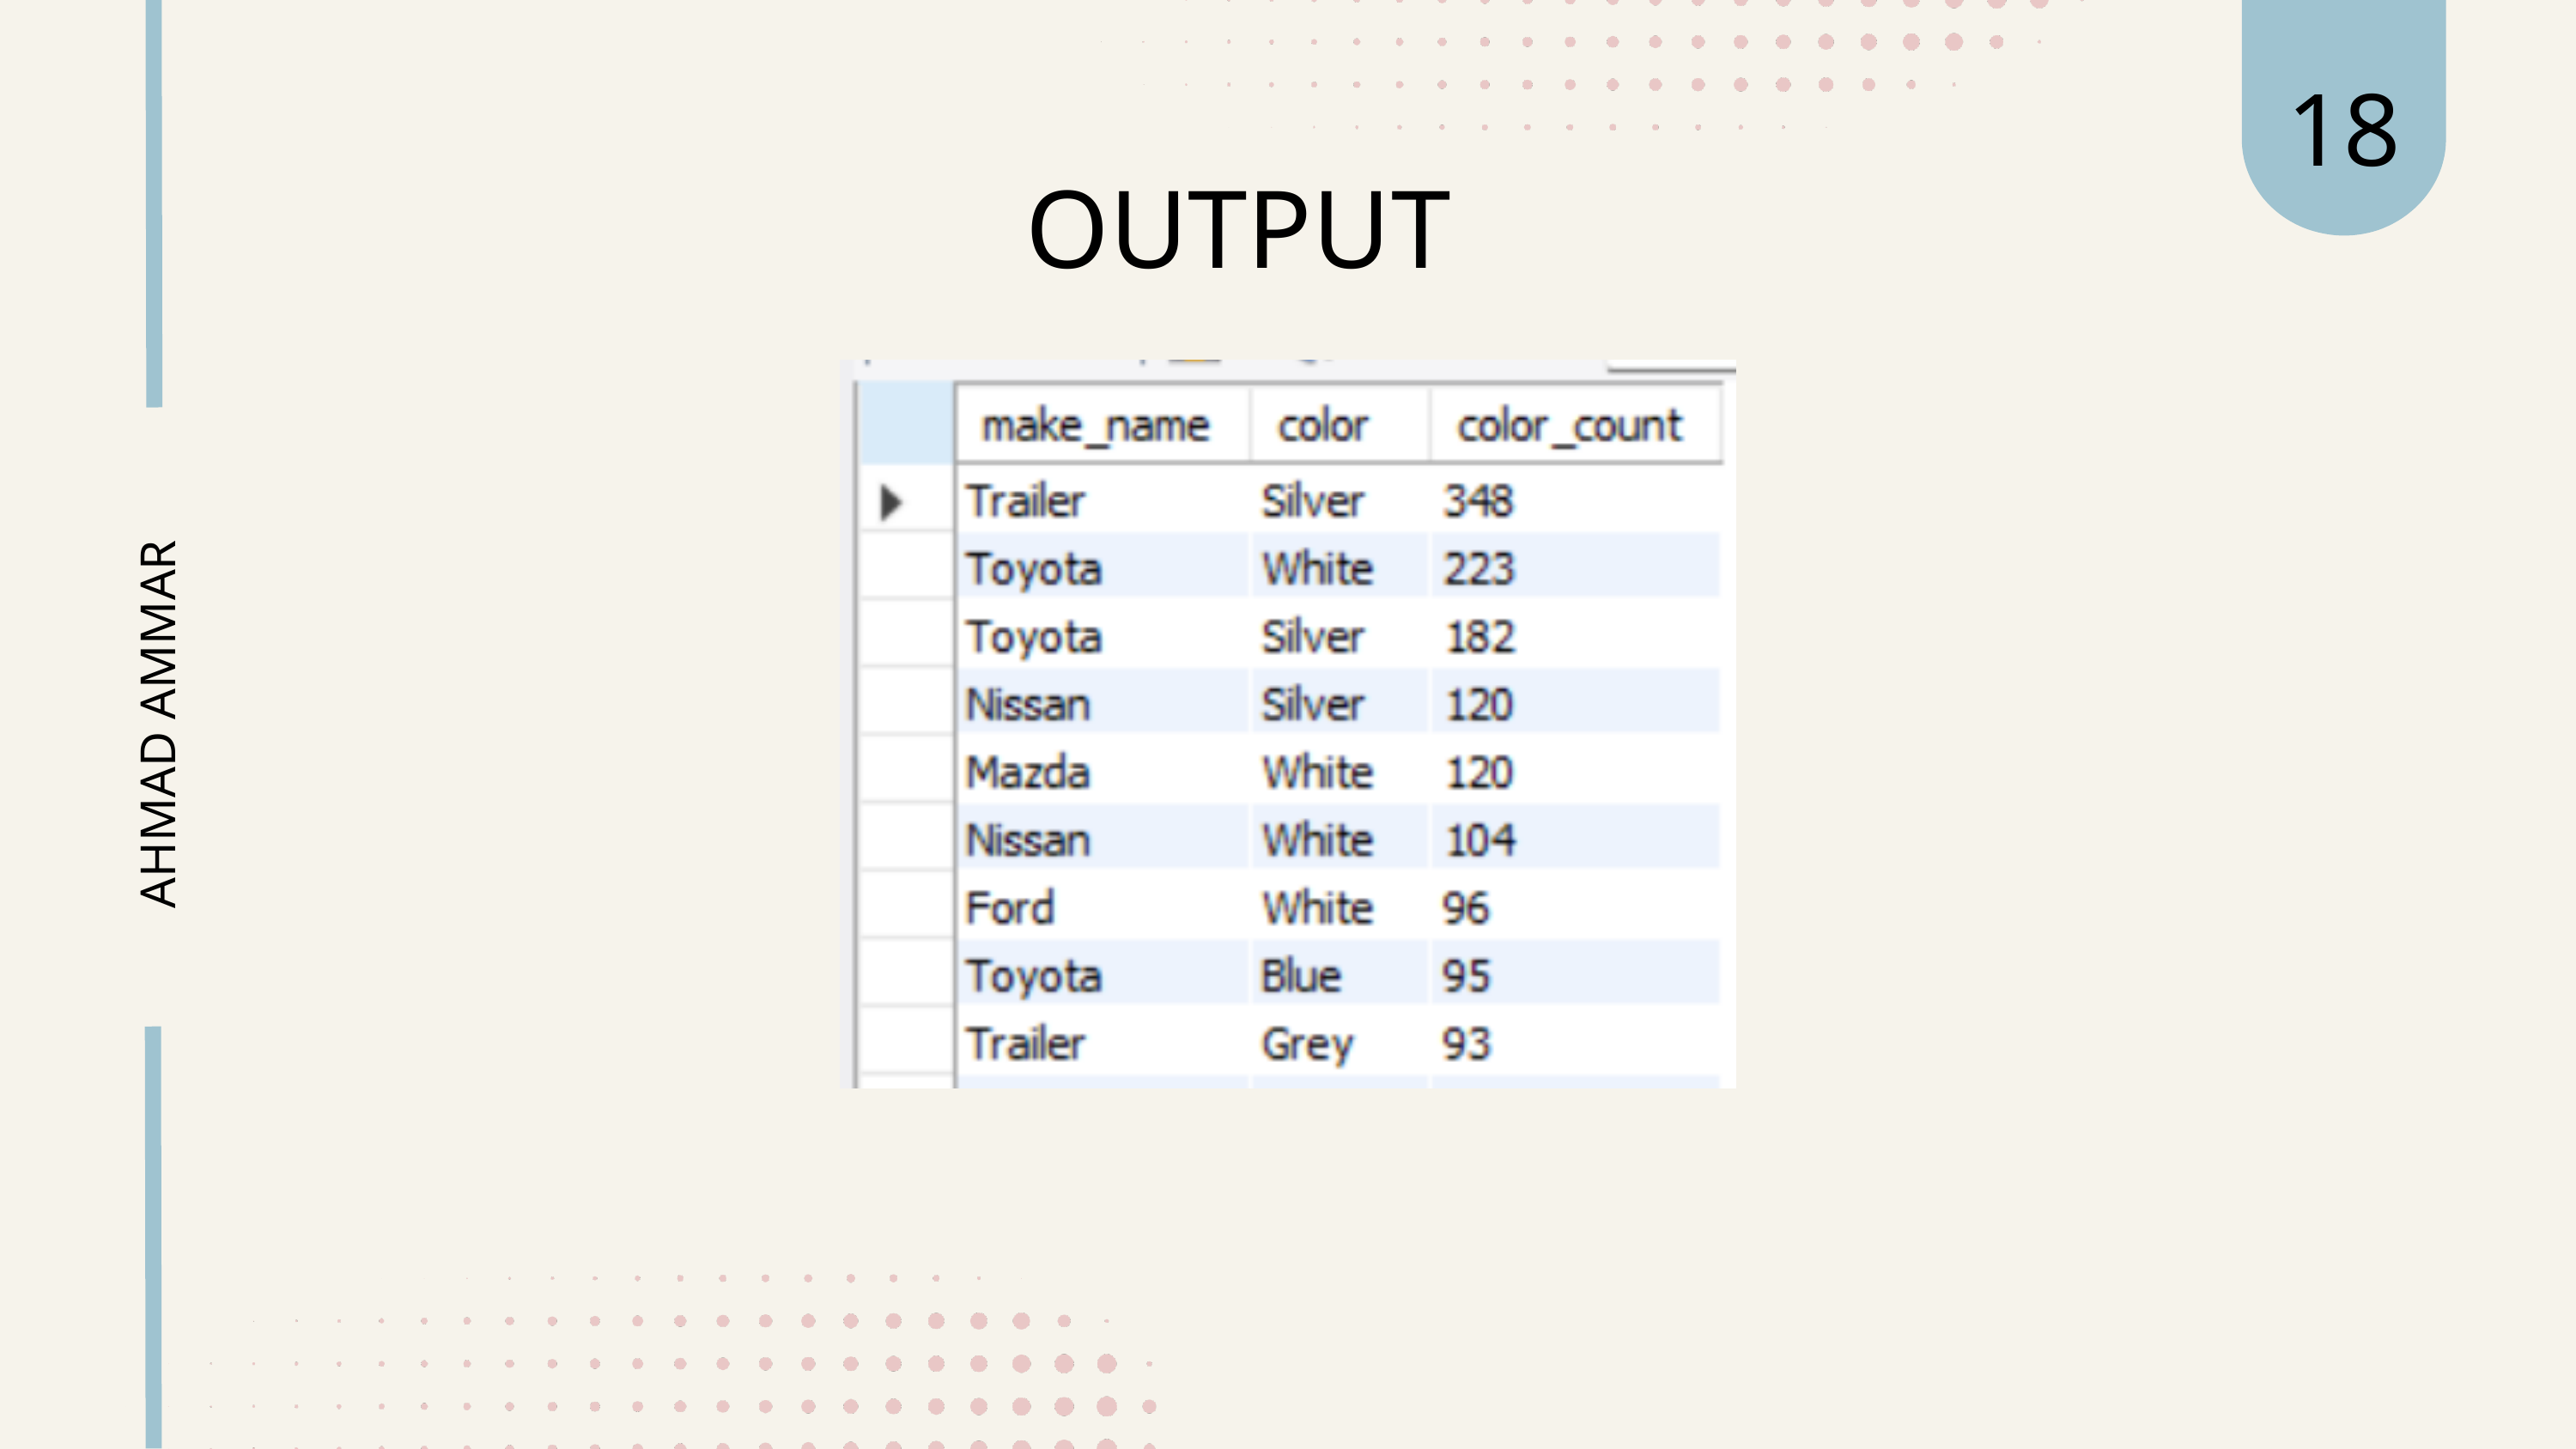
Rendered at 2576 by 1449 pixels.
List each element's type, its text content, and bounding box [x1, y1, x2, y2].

text_box [840, 360, 1736, 1088]
text_box OUTPUT [501, 139, 1975, 290]
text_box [2233, 0, 2455, 236]
text_box [1058, 0, 2089, 130]
text_box [125, 1274, 1157, 1449]
text_box AHMAD AMMAR [117, 239, 185, 1210]
